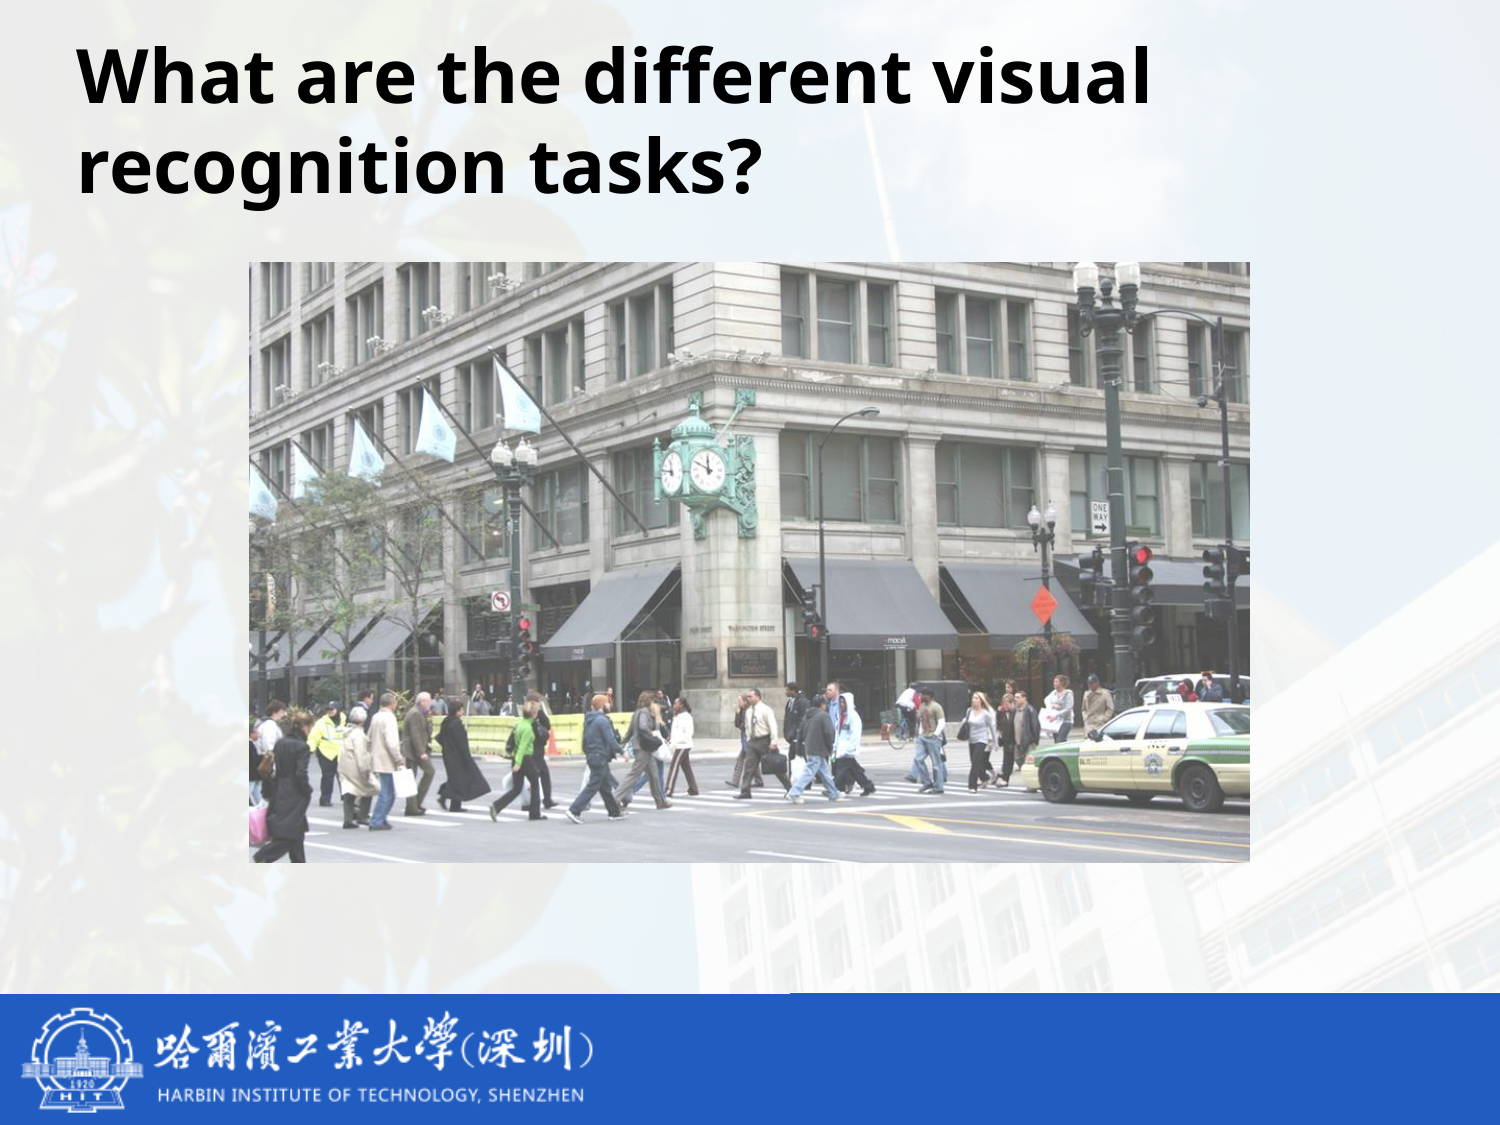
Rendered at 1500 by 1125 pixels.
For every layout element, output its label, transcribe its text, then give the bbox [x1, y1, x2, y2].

text_box What are the different visual recognition tasks? [61, 21, 1500, 216]
picture [0, 992, 1500, 1125]
picture [249, 262, 1251, 863]
